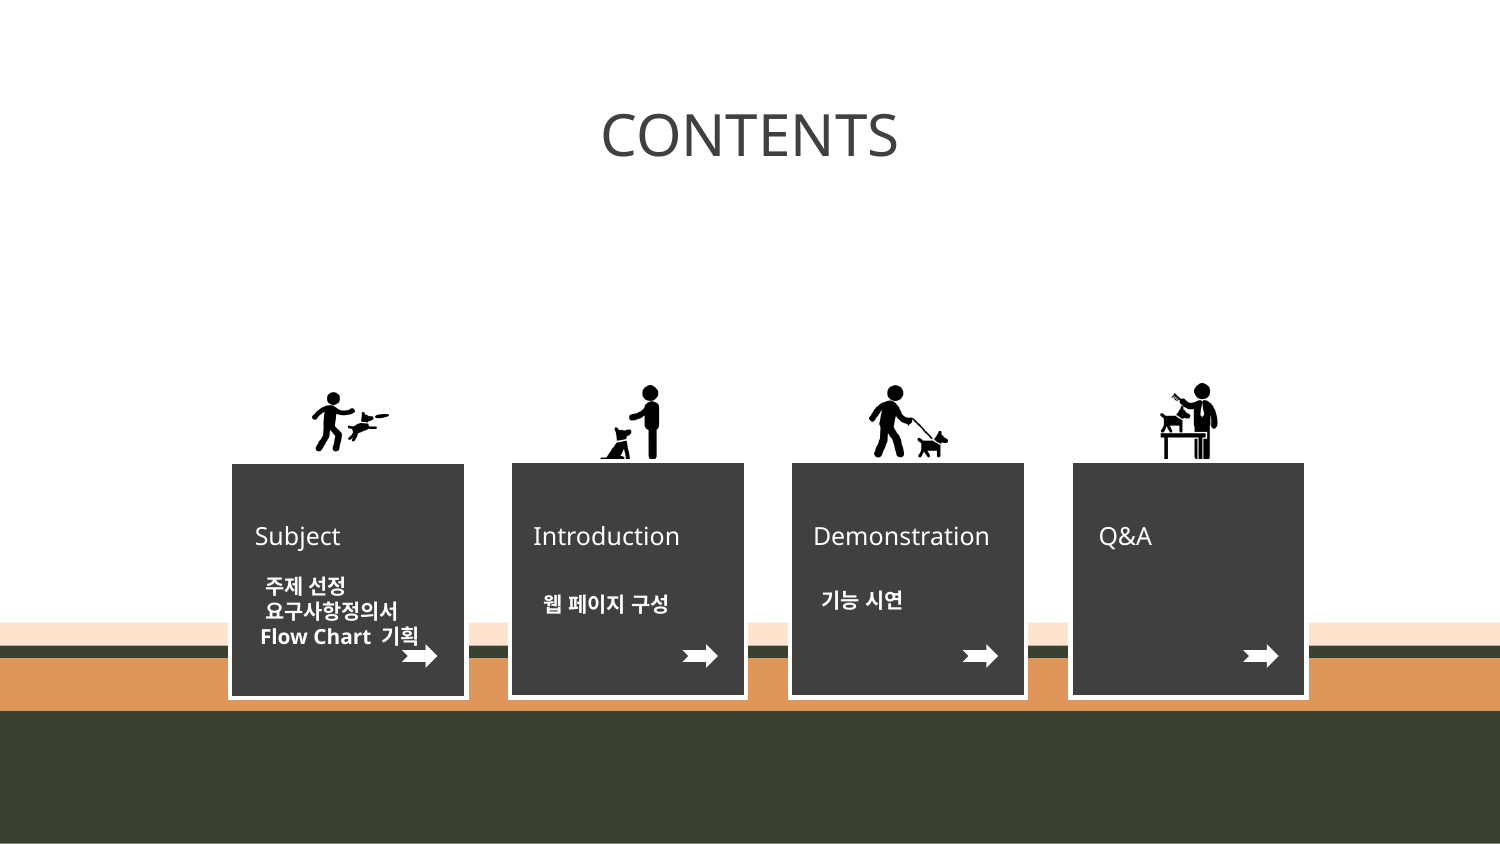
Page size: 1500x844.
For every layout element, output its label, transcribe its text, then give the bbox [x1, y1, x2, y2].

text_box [230, 461, 1307, 699]
picture [312, 383, 390, 461]
picture [869, 382, 948, 461]
text_box CONTENTS [585, 91, 915, 246]
picture [1149, 382, 1228, 461]
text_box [0, 622, 1500, 844]
picture [591, 385, 667, 460]
